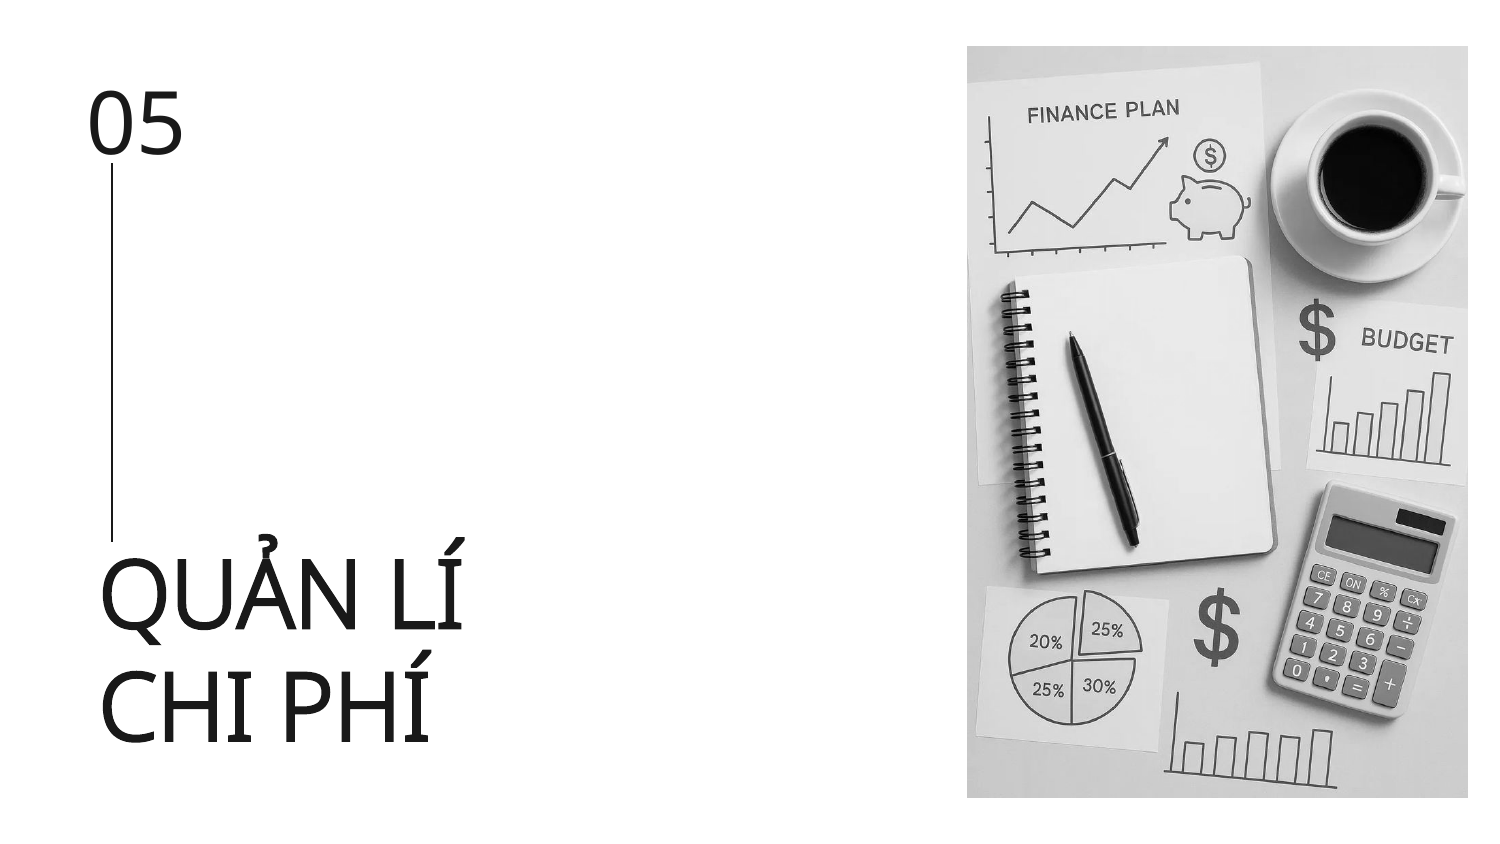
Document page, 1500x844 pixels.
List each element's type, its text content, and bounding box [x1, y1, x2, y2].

title 05 [71, 75, 291, 187]
title QUẢN LÍ CHI PHÍ [83, 518, 591, 769]
picture [967, 46, 1469, 798]
